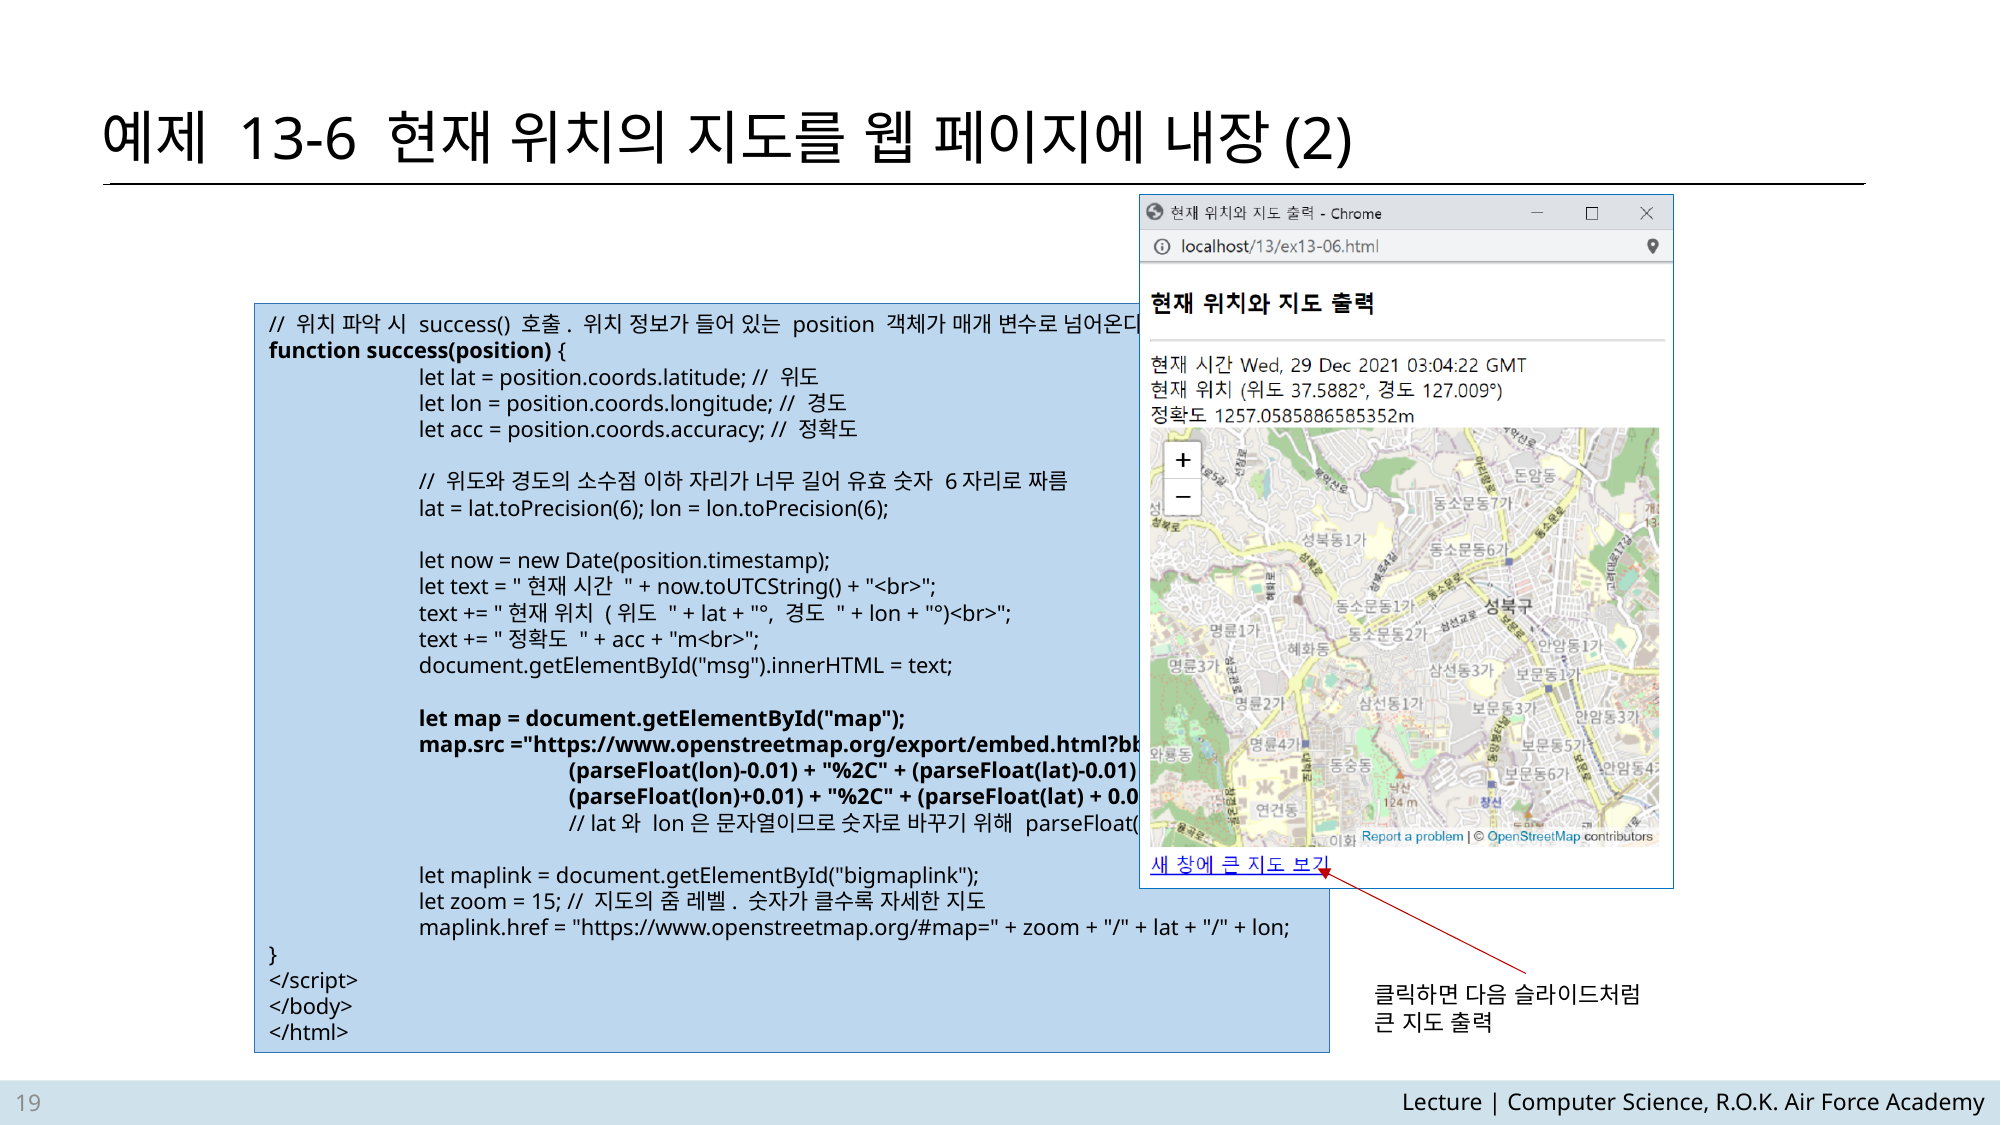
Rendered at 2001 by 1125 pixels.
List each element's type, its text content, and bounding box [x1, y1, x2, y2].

text_box 클릭하면 다음 슬라이드처럼 큰 지도 출력 [1359, 973, 1693, 1044]
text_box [1317, 868, 1526, 974]
list 예제 13-6 현재 위치의 지도를 웹 페이지에 내장(2) [90, 109, 1862, 172]
slide_number 19 [0, 1086, 114, 1123]
picture [1140, 195, 1673, 889]
text_box // 위치 파악 시 success() 호출. 위치 정보가 들어 있는 position 객체가 매개 변수로 넘어온다. function success(position) { let lat = position.coords.latitude; // 위도 let lon = position.coords.longitude; // 경도 let acc = position.coords.accuracy; // 정확도 // 위도와 경도의 소수점 이하 자리가 너무 길어 유효 숫자 6자리로 짜름 lat = lat.toPrecision(6); lon = lon.toPrecision(6); let now = new Date(position.timestamp); let text = "현재 시간 " + now.toUTCString() + "<br>"; text += "현재 위치 (위도 " + lat + "°, 경도 " + lon + "°)<br>"; text += "정확도 " + acc + "m<br>"; document.getElementById("msg").innerHTML = text; let map = document.getElementById("map"); map.src ="https://www.openstreetmap.org/export/embed.html?bbox=" + (parseFloat(lon)-0.01) + "%2C" + (parseFloat(lat)-0.01) + "%2C" + (parseFloat(lon)+0.01) + "%2C" + (parseFloat(lat) + 0.01); // lat와 lon은 문자열이므로 숫자로 바꾸기 위해 parseFloat() 사용 let maplink = document.getElementById("bigmaplink"); let zoom = 15; // 지도의 줌 레벨. 숫자가 클수록 자세한 지도 maplink.href = "https://www.openstreetmap.org/#map=" + zoom + "/" + lat + "/" + lon; } </script> </body> </html> [254, 303, 1330, 1053]
